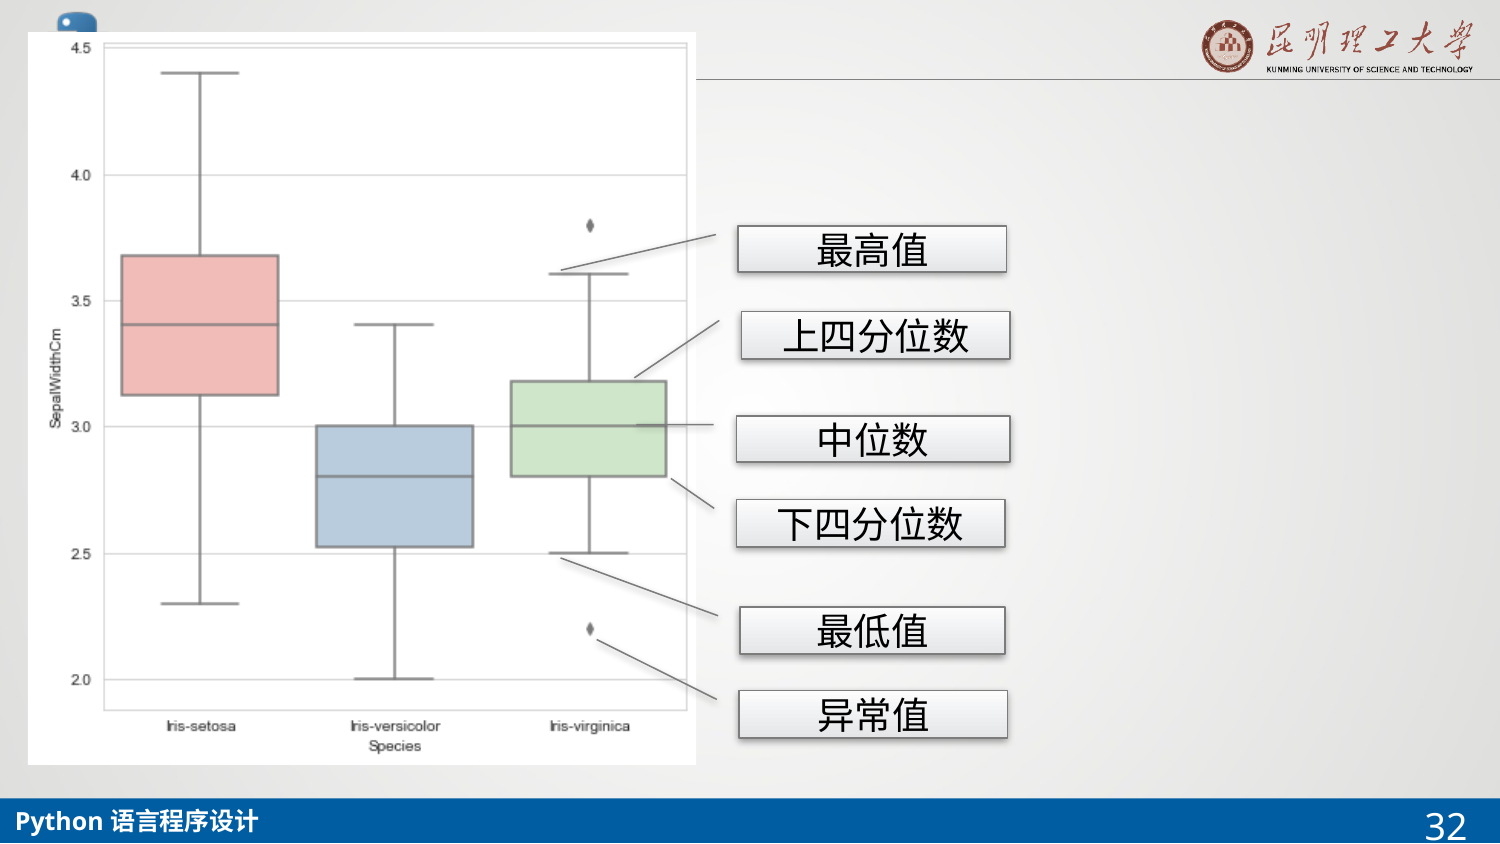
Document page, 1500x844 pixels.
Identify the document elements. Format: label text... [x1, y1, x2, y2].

text_box 最低值 [739, 606, 1006, 655]
text_box 最低值 [701, 608, 719, 617]
text_box 中位数 [736, 415, 1011, 463]
text_box 下四分位数 [736, 499, 1006, 548]
text_box 下四分位数 [701, 498, 715, 510]
text_box 最高值 [701, 233, 717, 239]
text_box 上四分位数 [741, 311, 1011, 360]
picture [0, 0, 1500, 798]
text_box 异常值 [738, 690, 1008, 739]
text_box 上四分位数 [701, 319, 720, 334]
text_box 最高值 [737, 225, 1007, 273]
